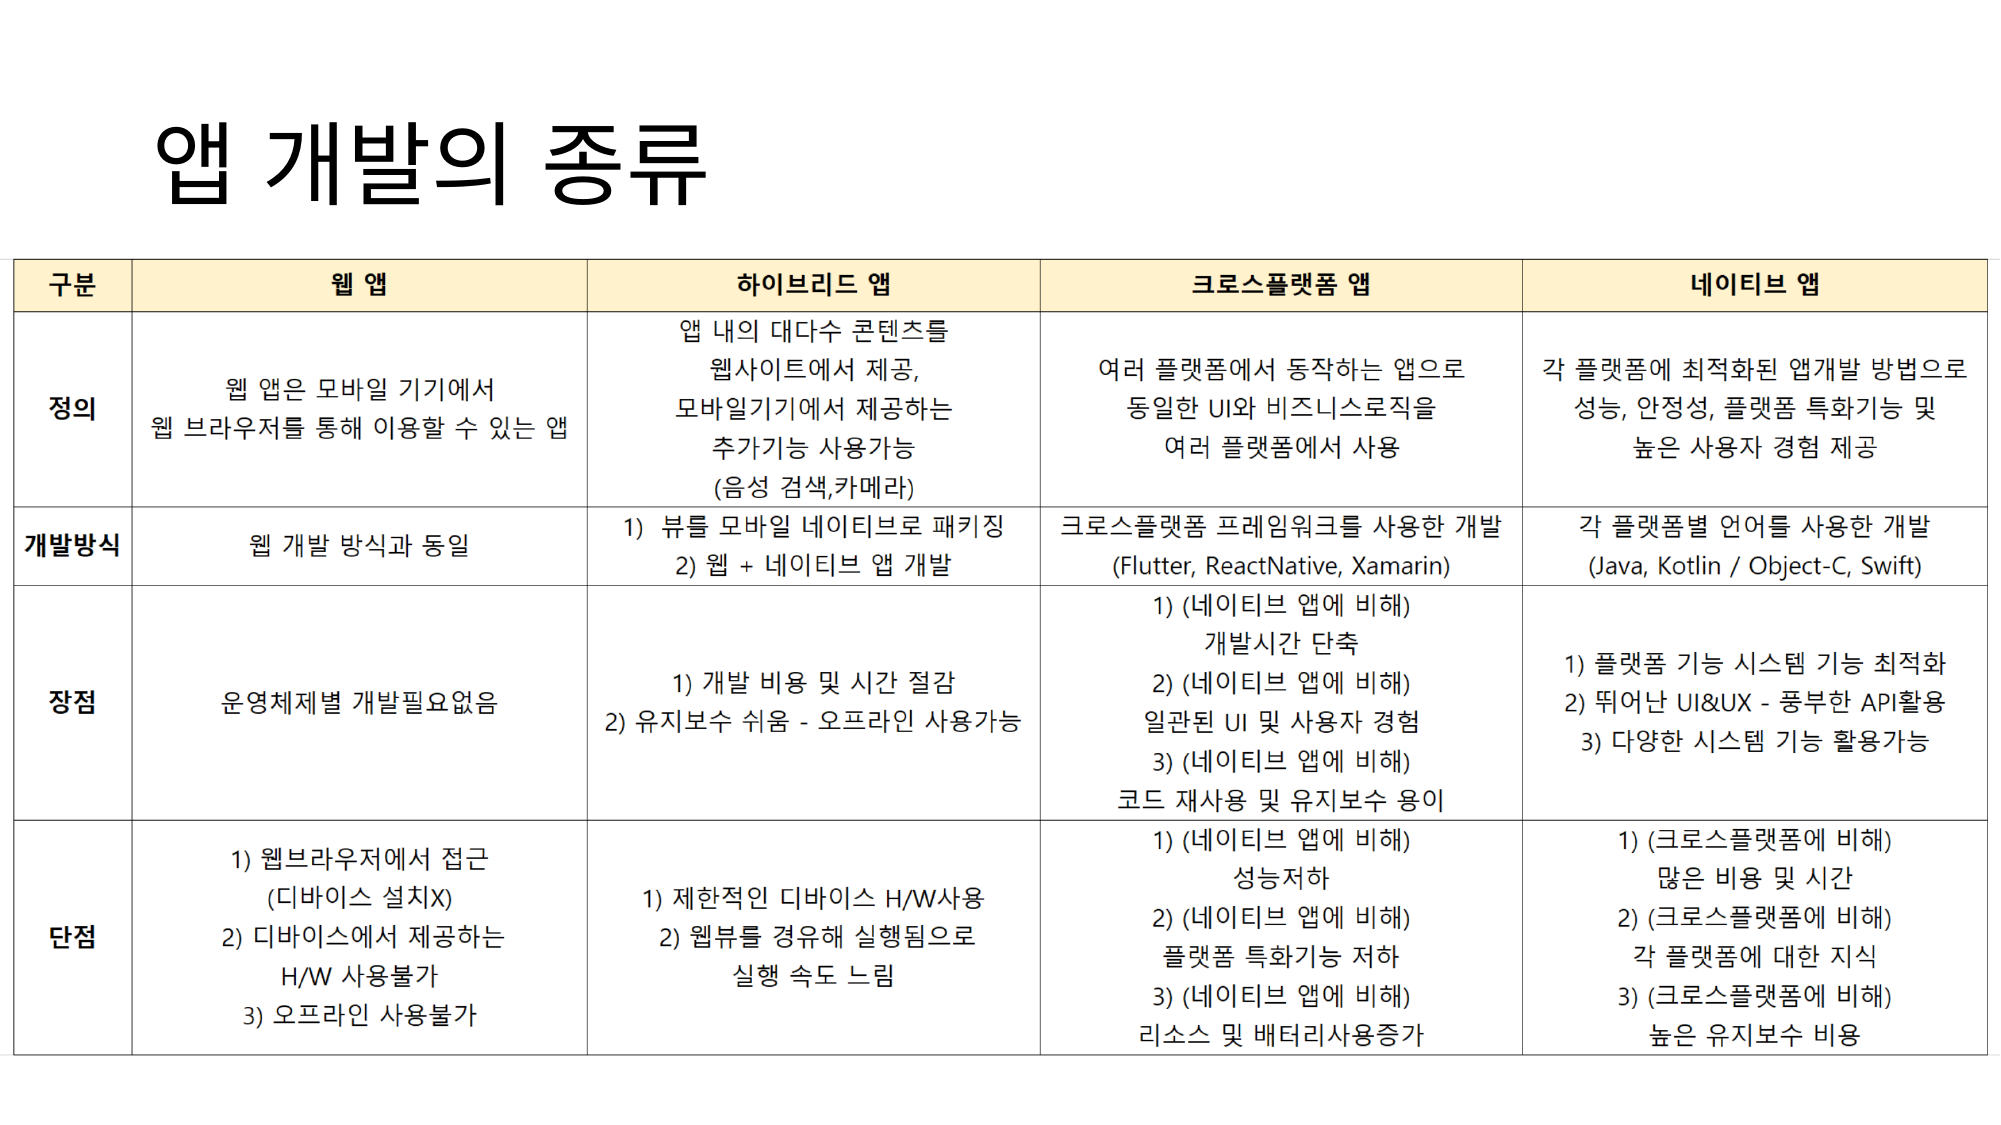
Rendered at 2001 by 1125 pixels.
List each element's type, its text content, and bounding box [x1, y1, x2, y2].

title 앱 개발의 종류 [137, 59, 1863, 237]
picture [0, 237, 2000, 1066]
